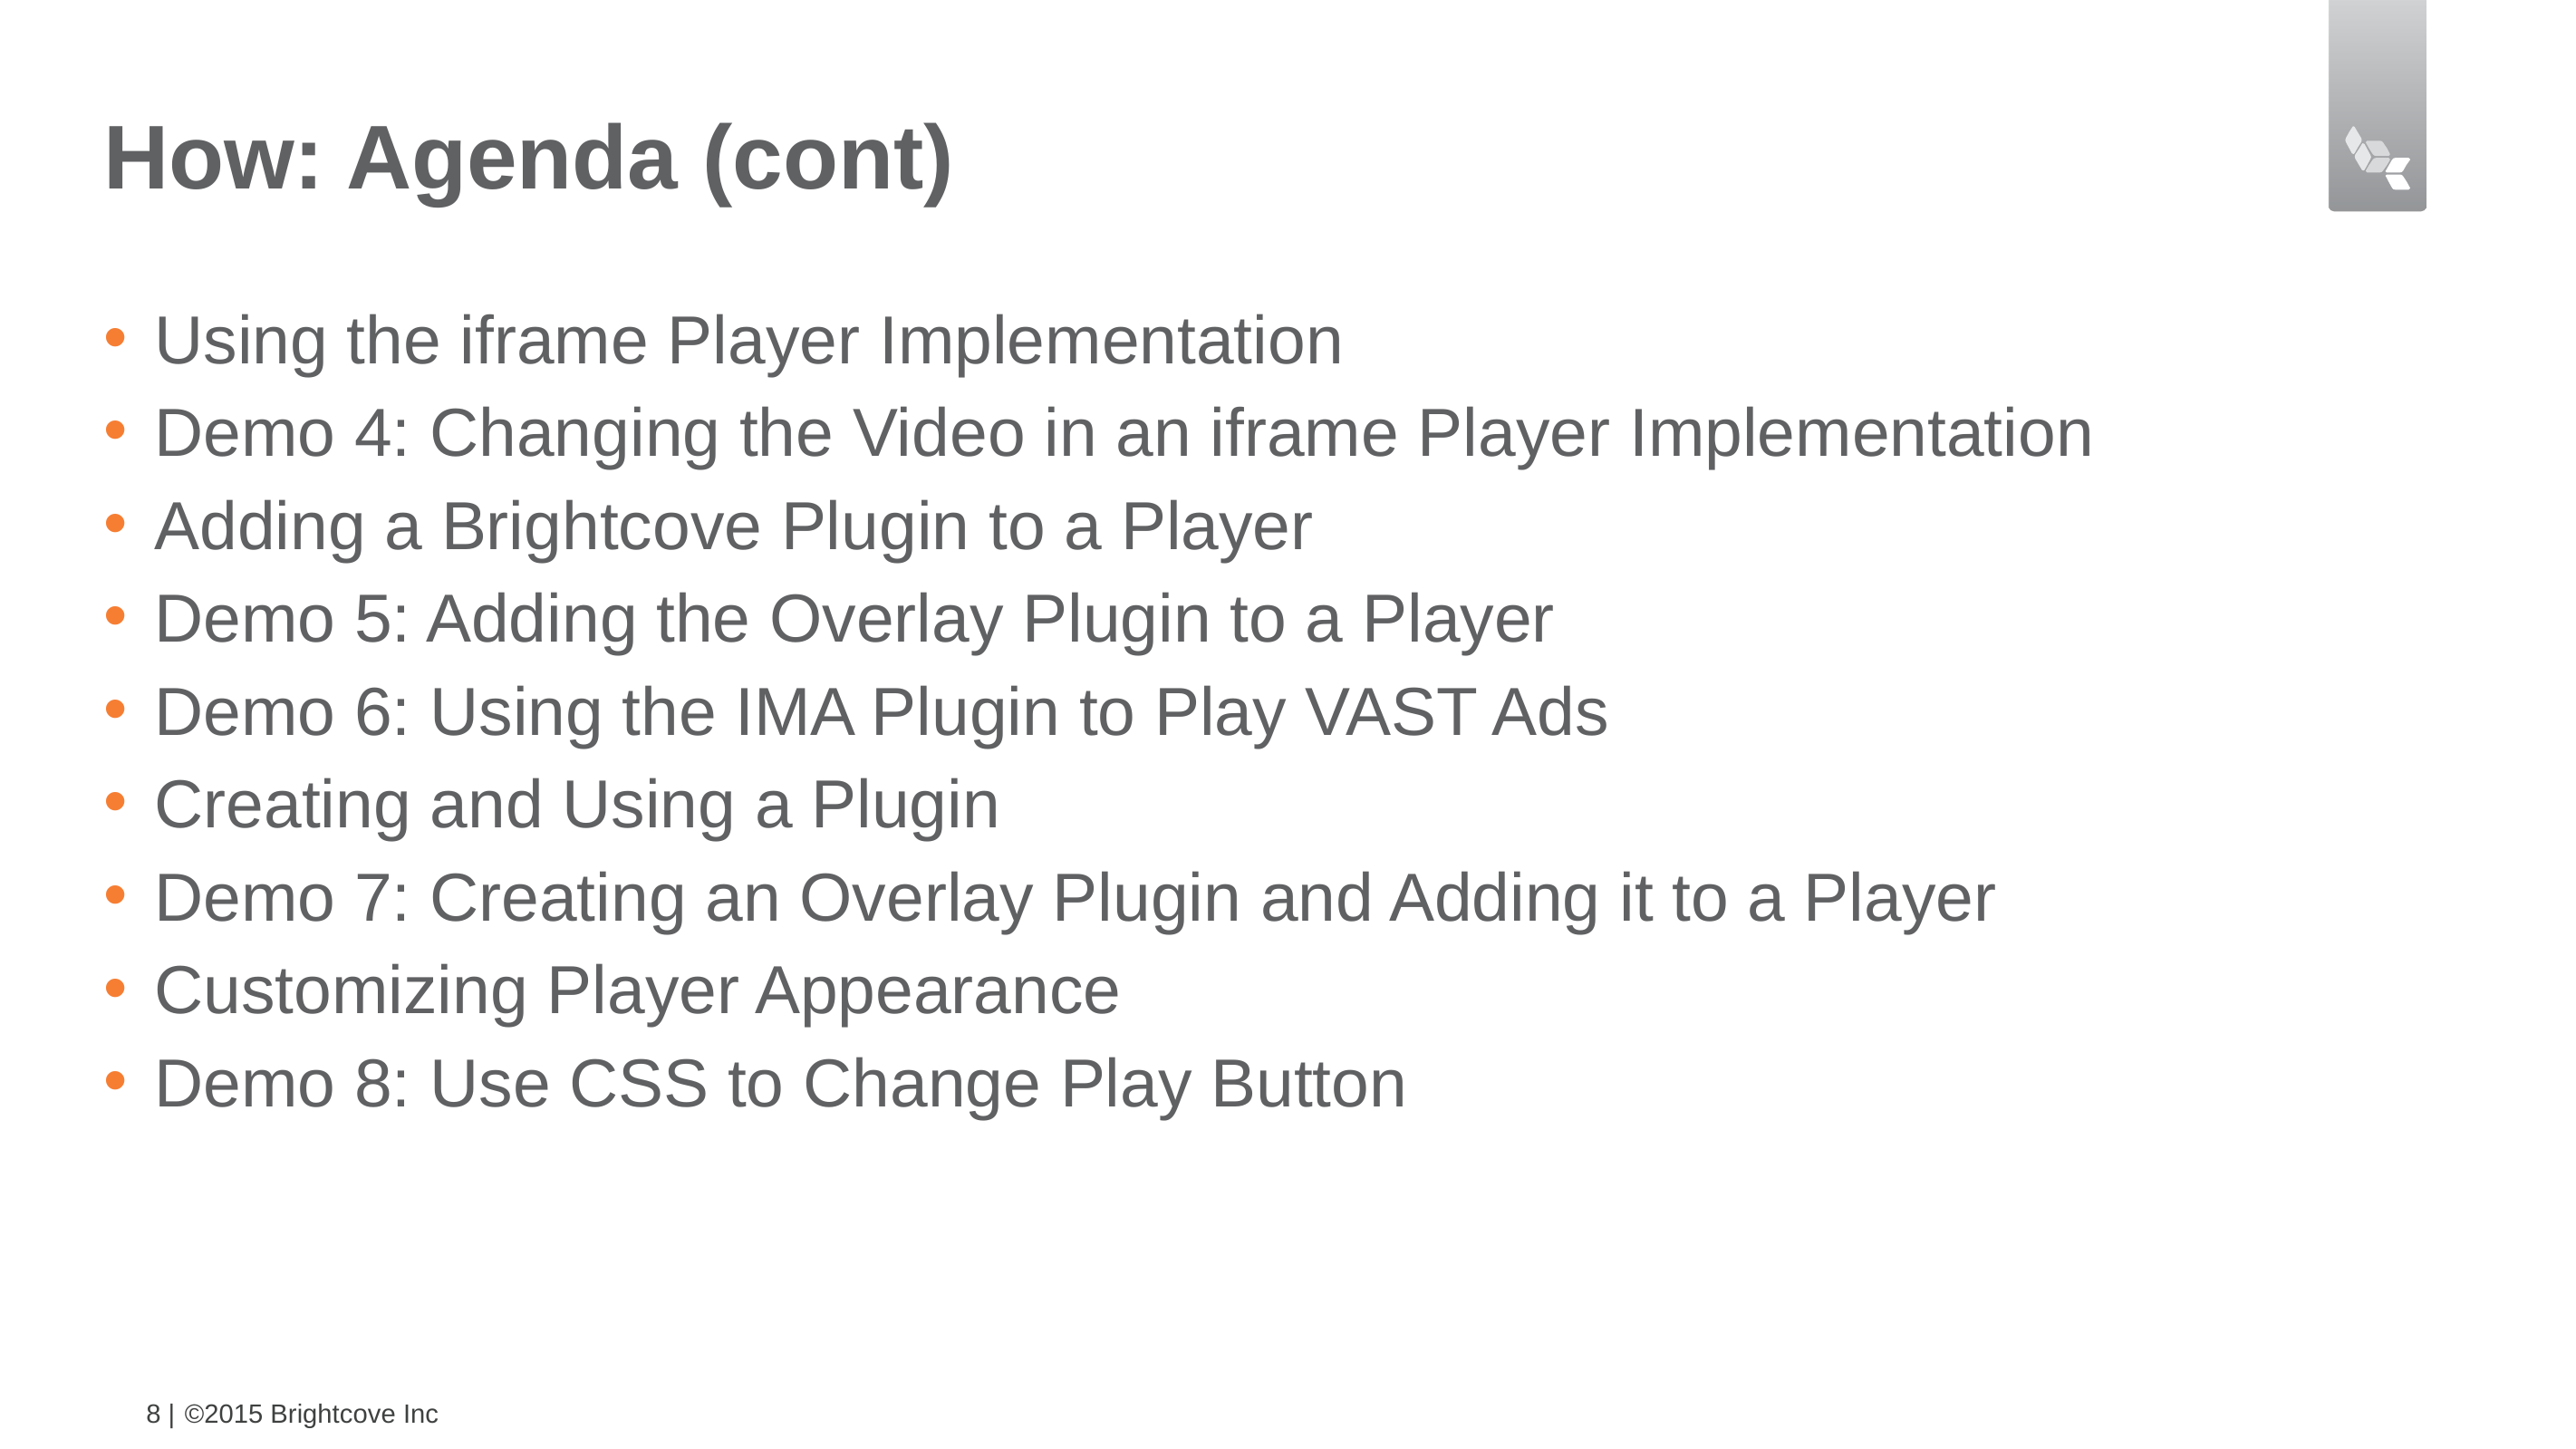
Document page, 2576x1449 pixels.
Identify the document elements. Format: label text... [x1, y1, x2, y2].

title How: Agenda (cont) [80, 44, 2270, 260]
list Using the iframe Player Implementation Demo 4: Changing the Video in an iframe Player Implementation Adding a Brightcove Plugin to a Player Demo 5: Adding the Overlay Plugin to a Player Demo 6: Using the IMA Plugin to Play VAST Ads Creating and Using a Plugin Demo 7: Creating an Overlay Plugin and Adding it to a Player Customizing Player Appearance Demo 8: Use CSS to Change Play Button [80, 284, 2441, 1302]
slide_number 8 | [88, 1374, 189, 1449]
footer ©2015 Brightcove Inc [189, 1374, 988, 1449]
